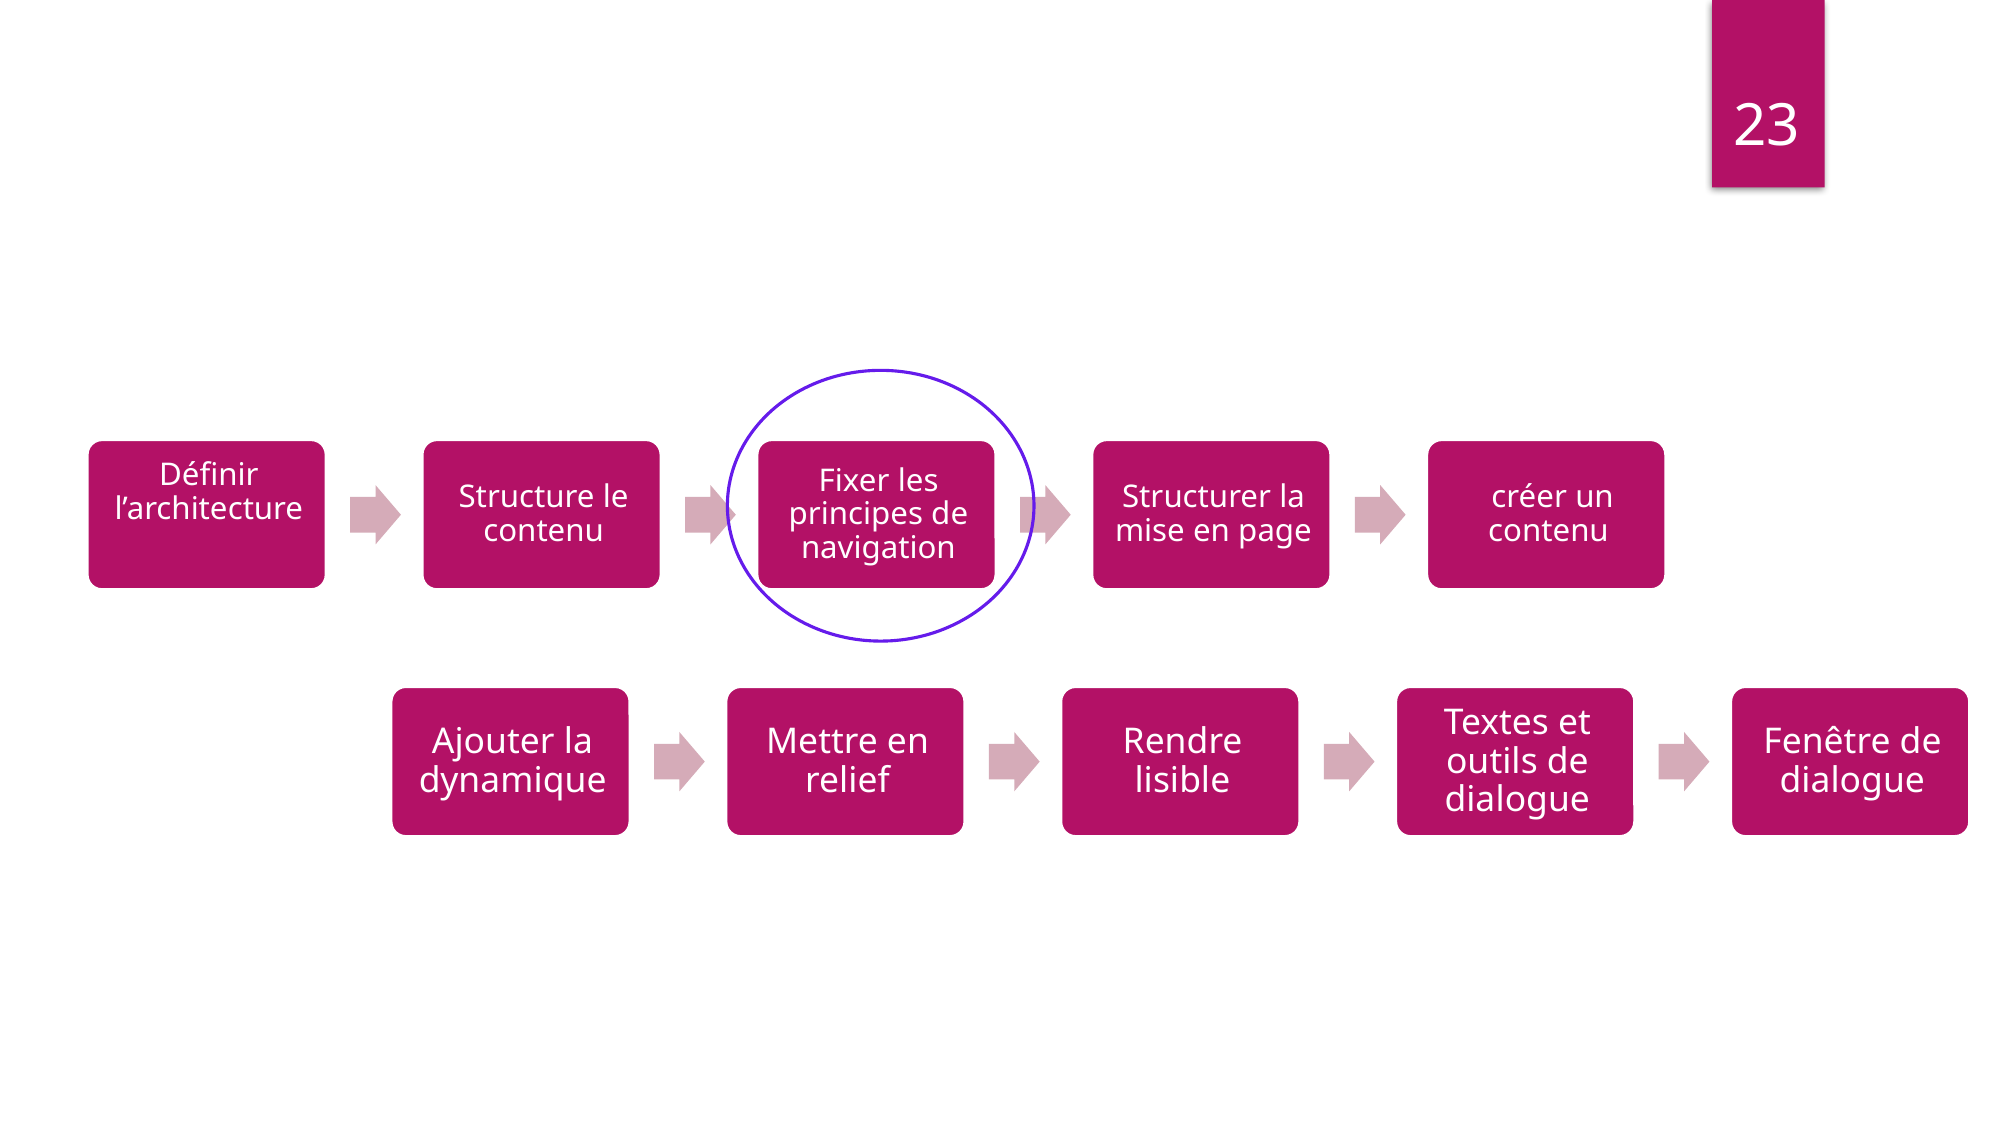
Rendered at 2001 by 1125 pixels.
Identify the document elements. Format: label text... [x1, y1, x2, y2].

slide_number 23 [1698, 48, 1836, 175]
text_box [86, 22, 1667, 1008]
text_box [389, 316, 1971, 1125]
